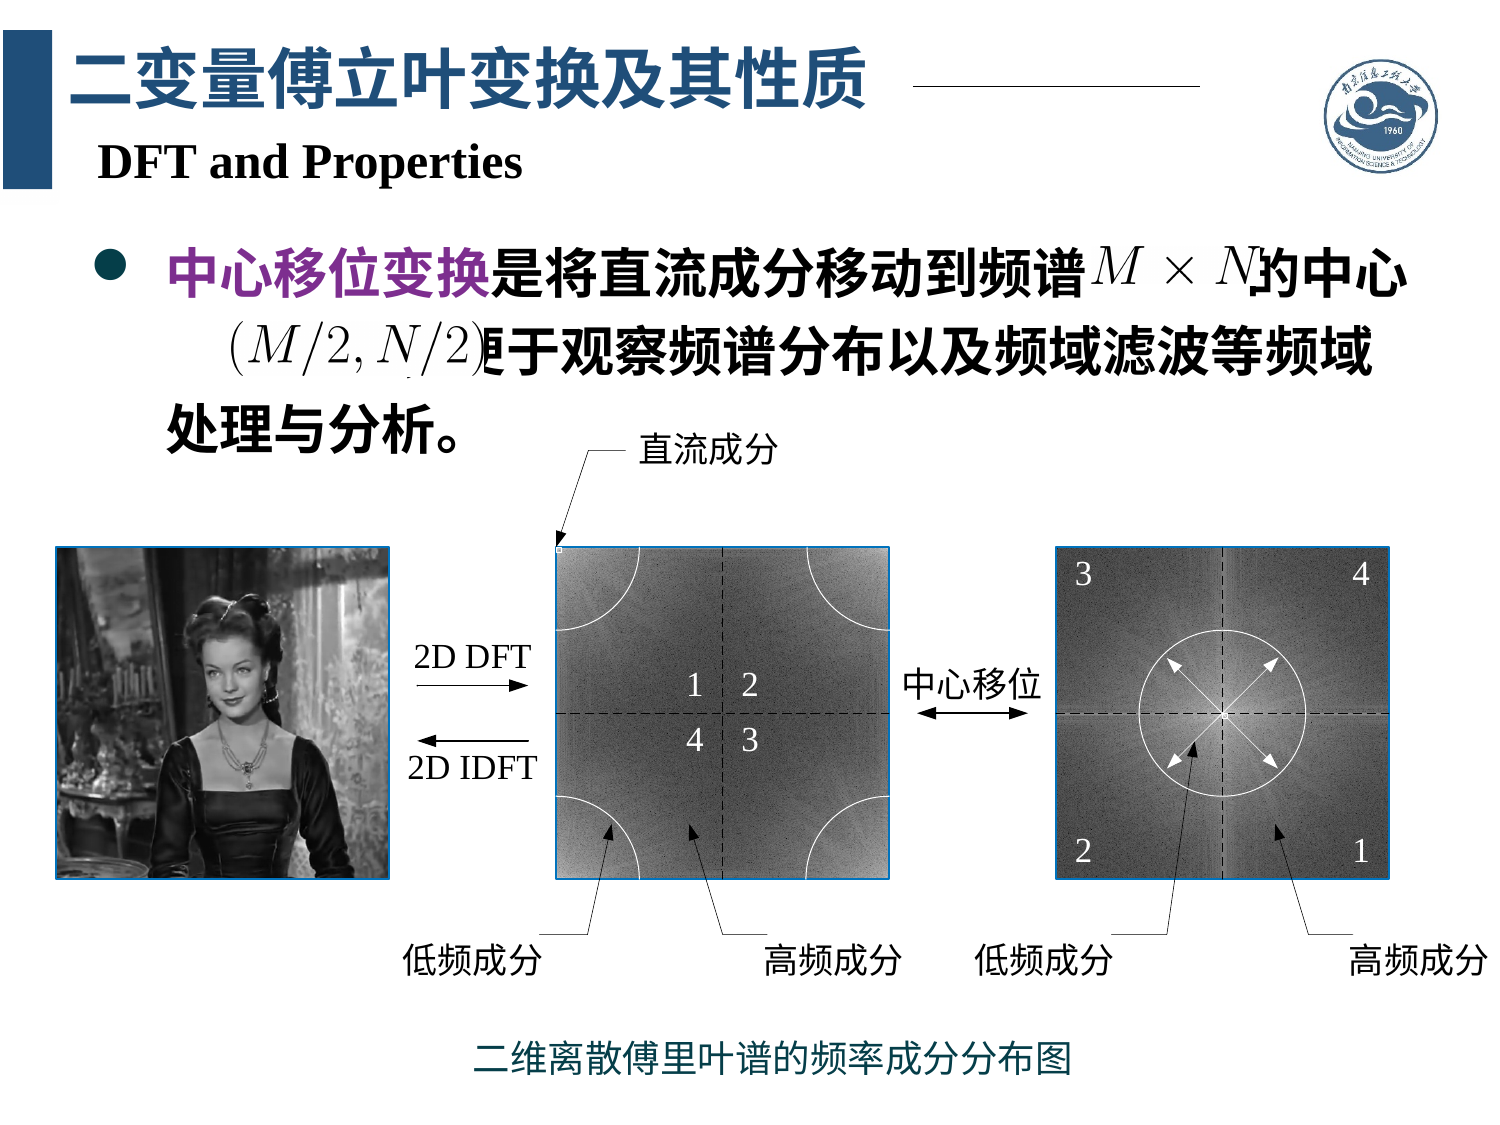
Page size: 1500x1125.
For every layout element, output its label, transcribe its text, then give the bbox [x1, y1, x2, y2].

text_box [1090, 244, 1261, 286]
text_box 二维离散傅里叶谱的频率成分分布图 [457, 1027, 1088, 1088]
list 中心移位变换是将直流成分移动到频谱 的中心 ，便于观察频谱分布以及频域滤波等频域处理与分析。 [75, 218, 1425, 420]
text_box DFT and Properties [82, 95, 759, 229]
picture [1308, 44, 1452, 185]
list 中心移位变换是将直流成分移动到频谱 的中心 ，便于观察频谱分布以及频域滤波等频域处理与分析。 [75, 998, 1425, 1125]
text_box [3, 30, 53, 190]
picture [53, 420, 1500, 998]
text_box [230, 319, 485, 377]
text_box 二变量傅立叶变换及其性质 [52, 16, 1007, 148]
